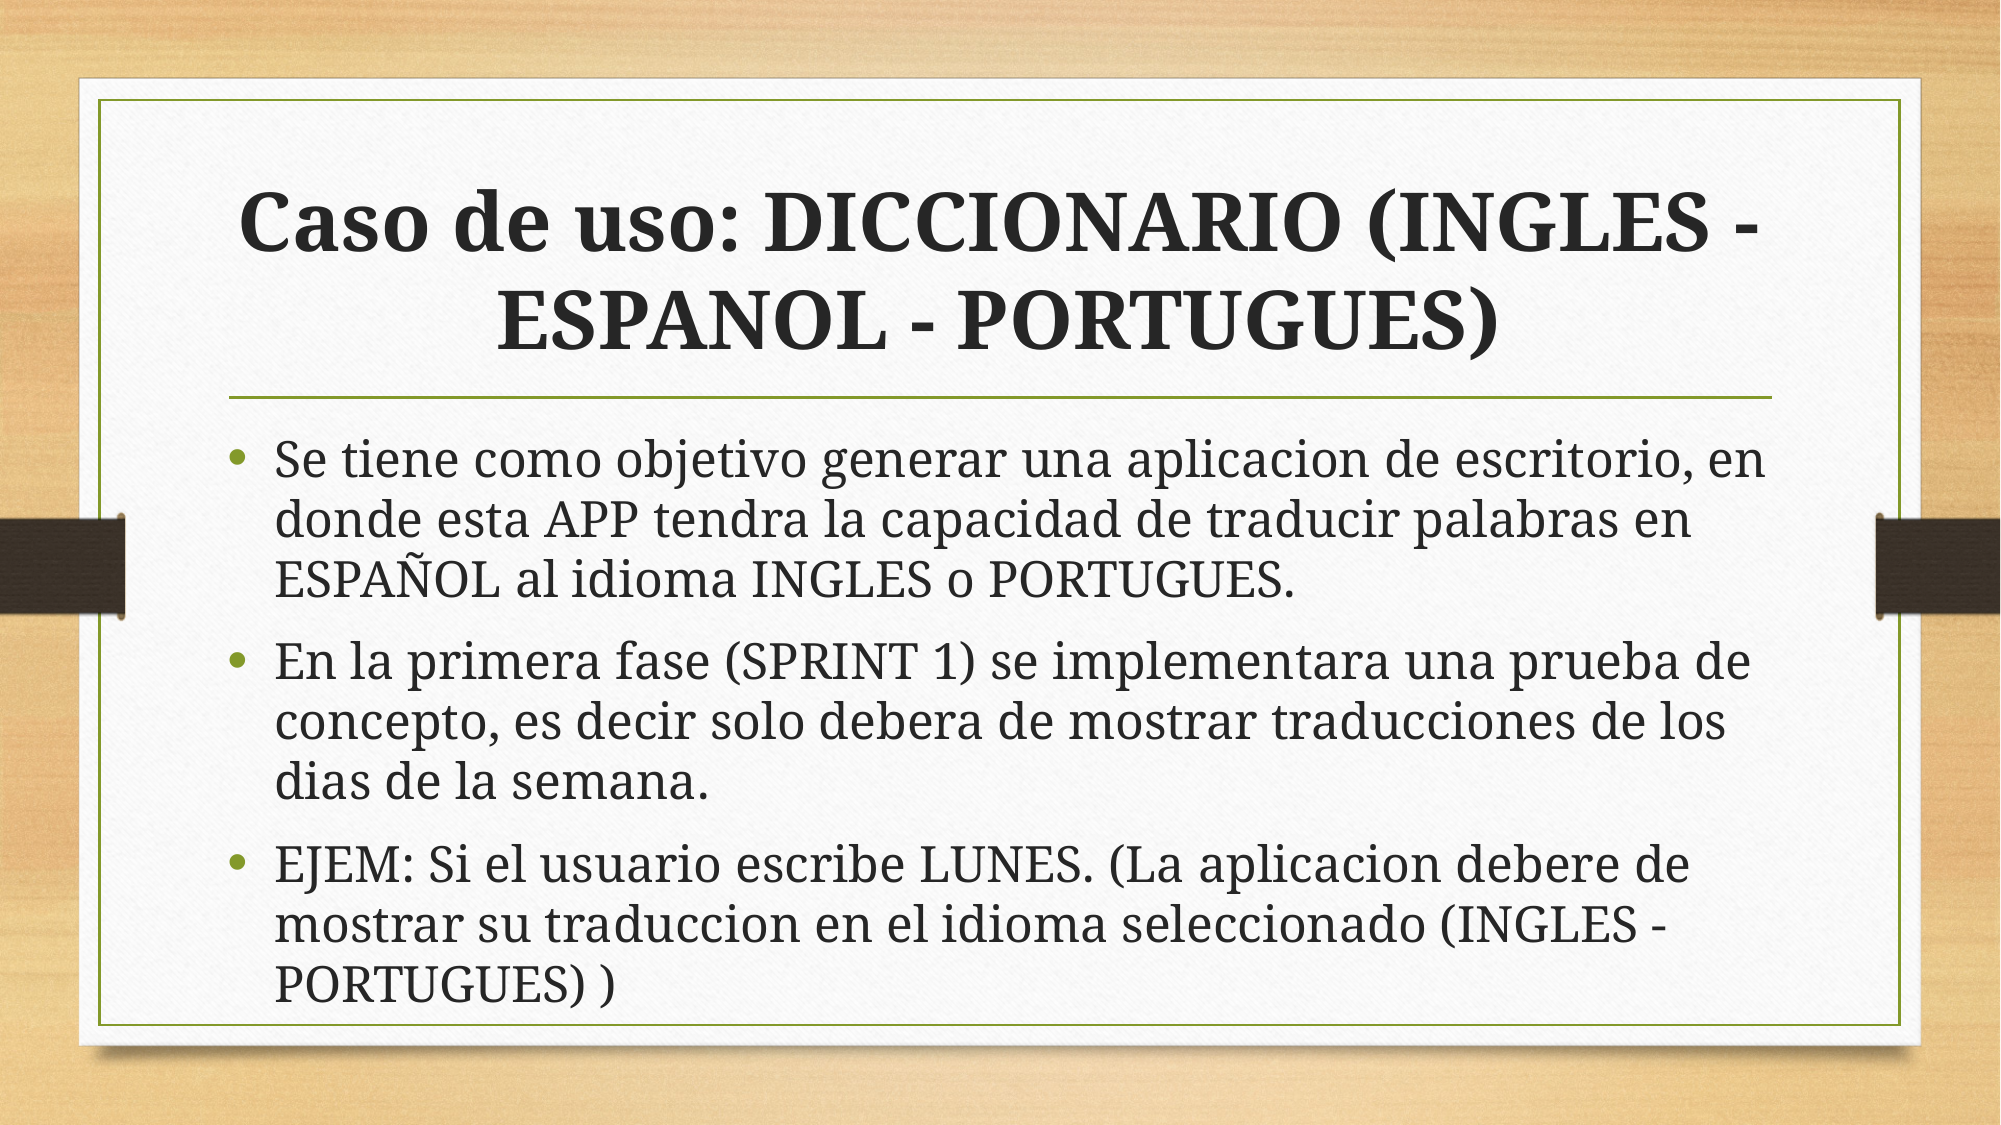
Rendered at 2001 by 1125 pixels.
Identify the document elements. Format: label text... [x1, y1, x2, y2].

list Se tiene como objetivo generar una aplicacion de escritorio, en donde esta APP tendra la capacidad de traducir palabras en ESPAÑOL al idioma INGLES o PORTUGUES. En la primera fase (SPRINT 1) se implementara una prueba de concepto, es decir solo debera de mostrar traducciones de los dias de la semana. EJEM: Si el usuario escribe LUNES. (La aplicacion debere de mostrar su traduccion en el idioma seleccionado (INGLES - PORTUGUES) ) [212, 419, 1788, 964]
picture [0, 0, 2001, 1125]
title Caso de uso: DICCIONARIO (INGLES - ESPANOL - PORTUGUES) [212, 161, 1788, 375]
